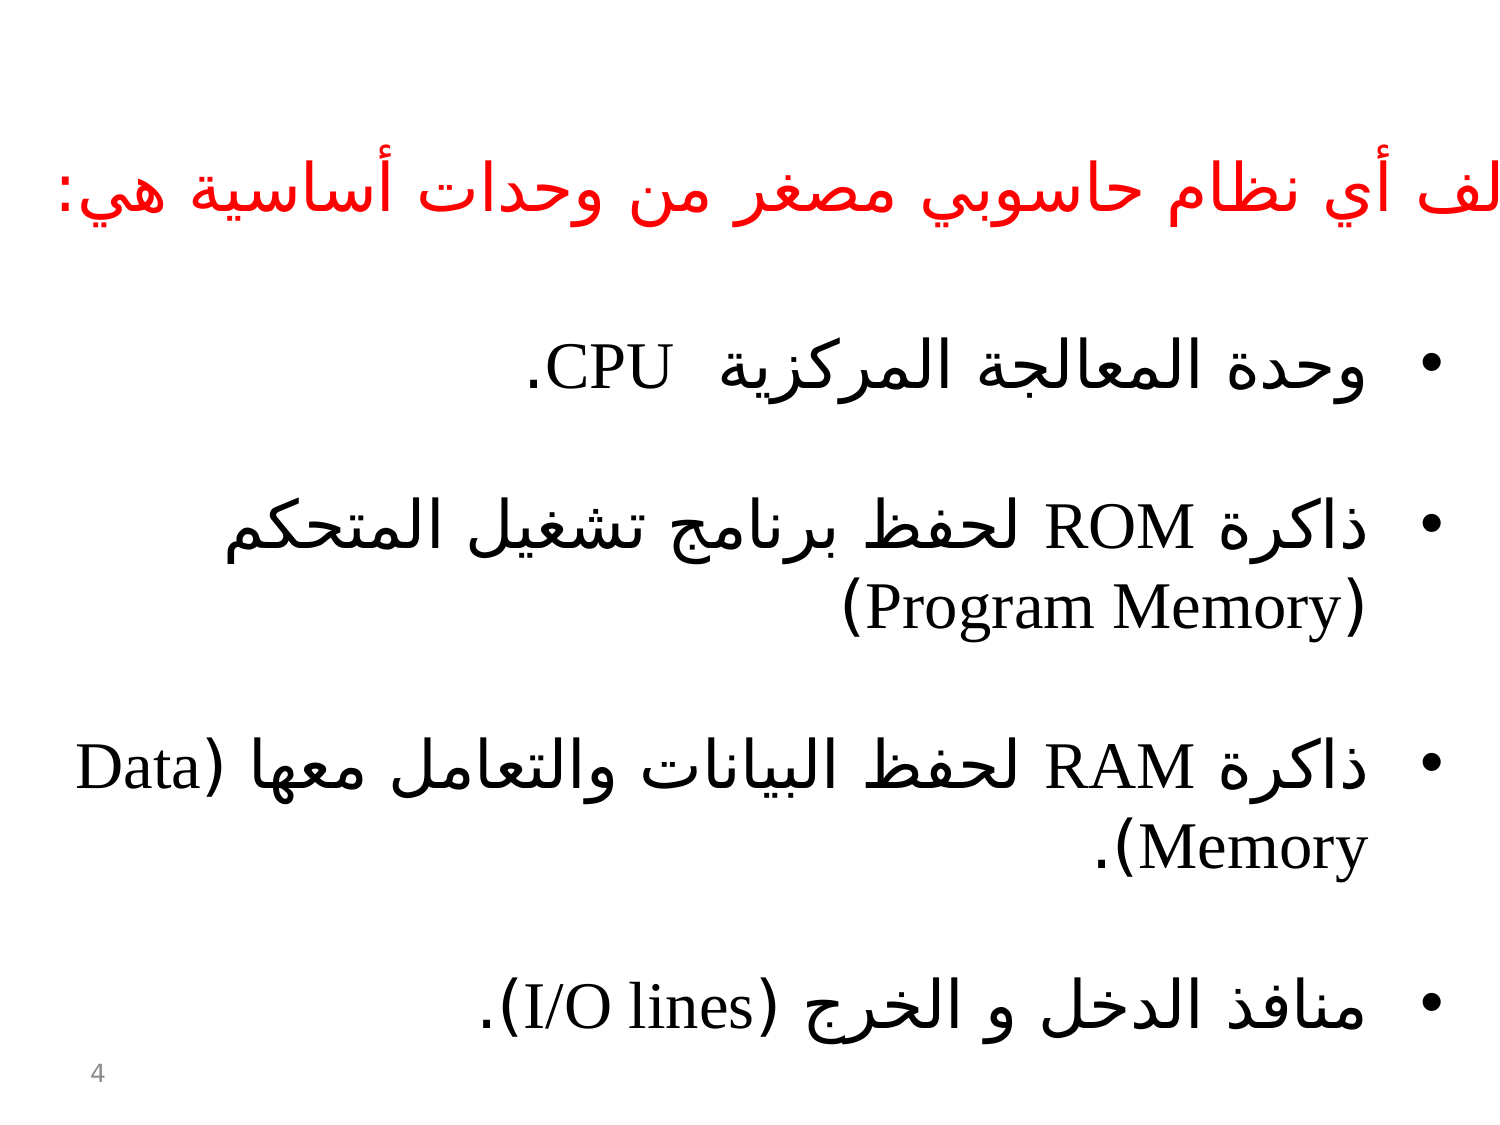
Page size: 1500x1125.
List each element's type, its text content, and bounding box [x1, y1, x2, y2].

text_box وحدة المعالجة المركزية CPU. ذاكرة ROM لحفظ برنامج تشغيل المتحكم (Program Memory) ذاكرة RAM لحفظ البيانات والتعامل معها (Data Memory). منافذ الدخل و الخرج (I/O lines). [29, 314, 1459, 1049]
slide_number 4 [75, 1042, 425, 1103]
text_box يتألف أي نظام حاسوبي مصغر من وحدات أساسية هي: [39, 137, 1500, 232]
